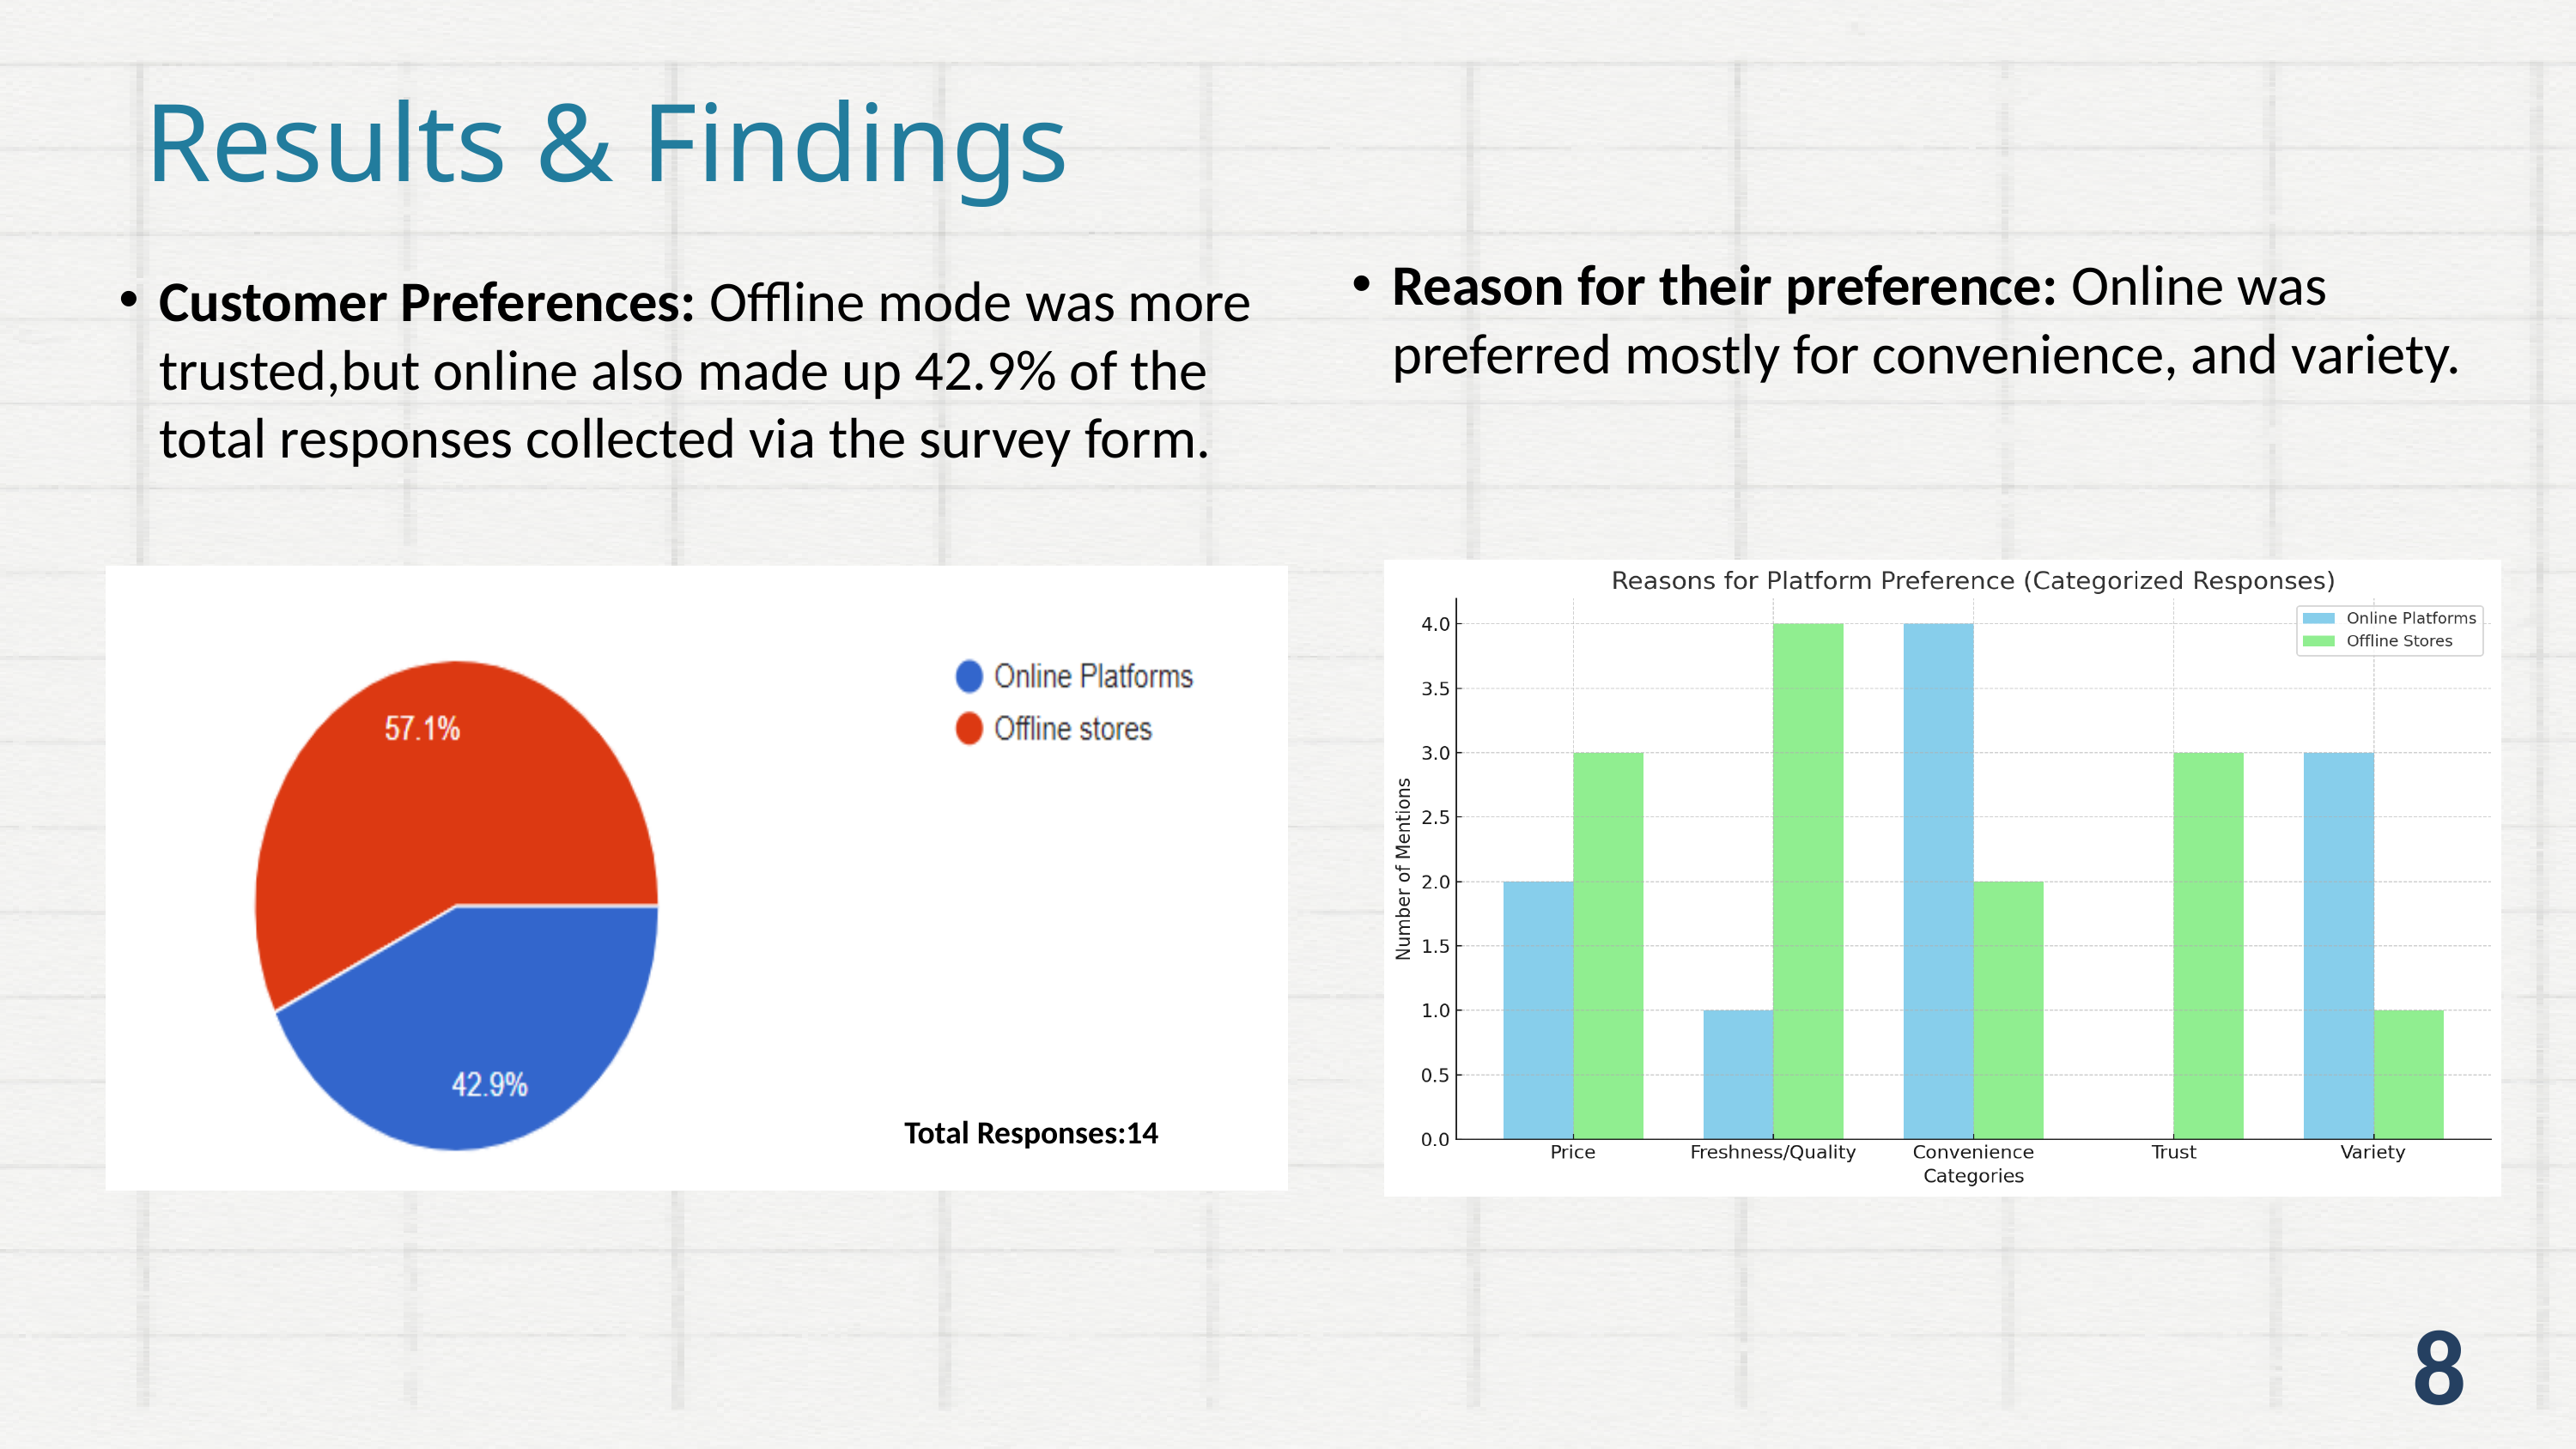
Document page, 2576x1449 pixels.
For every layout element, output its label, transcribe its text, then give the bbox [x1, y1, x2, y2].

text_box Results & Findings [144, 94, 2085, 203]
text_box Customer Preferences: Offline mode was more trusted,but online also made up 42.9% of the total responses collected via the survey form. [106, 258, 1288, 476]
text_box Reason for their preference: Online was preferred mostly for convenience, and variety. [1339, 241, 2521, 392]
picture [1384, 560, 2501, 1197]
picture [106, 566, 1289, 1191]
text_box [0, 0, 2576, 1449]
slide_number 8 [2178, 1346, 2480, 1377]
